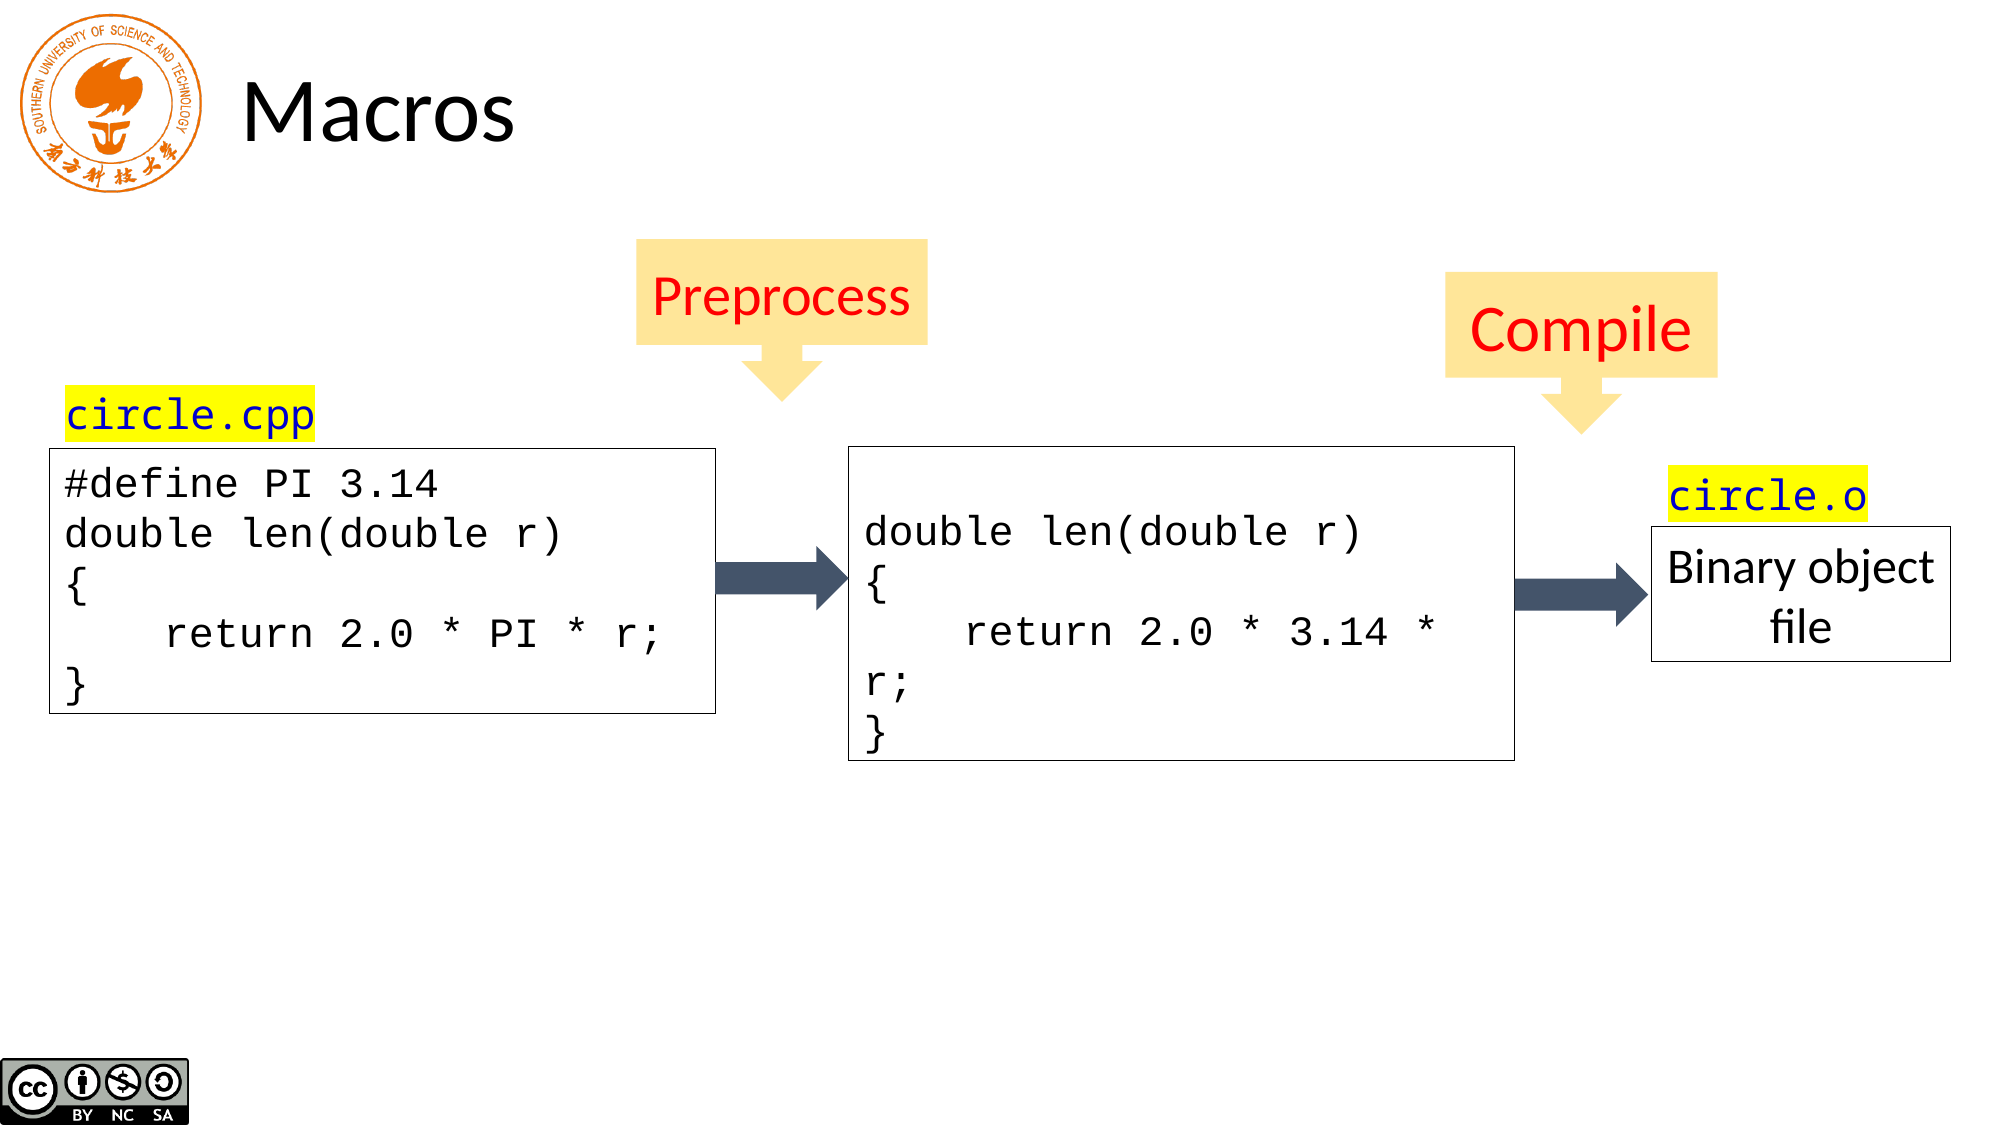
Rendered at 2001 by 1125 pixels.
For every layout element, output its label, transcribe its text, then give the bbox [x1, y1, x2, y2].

title Macros [225, 43, 1951, 181]
text_box [1513, 560, 1650, 630]
text_box circle.o [1652, 460, 1883, 526]
text_box double len(double r) { return 2.0 * 3.14 * r; } [848, 446, 1515, 761]
text_box Binary object file [1651, 526, 1951, 662]
picture [18, 11, 202, 194]
text_box Preprocess [635, 238, 929, 404]
text_box #define PI 3.14 double len(double r) { return 2.0 * PI * r; } [49, 448, 716, 714]
picture [0, 1058, 189, 1125]
text_box [714, 543, 851, 613]
text_box Compile [1444, 270, 1719, 437]
text_box circle.cpp [50, 380, 331, 446]
